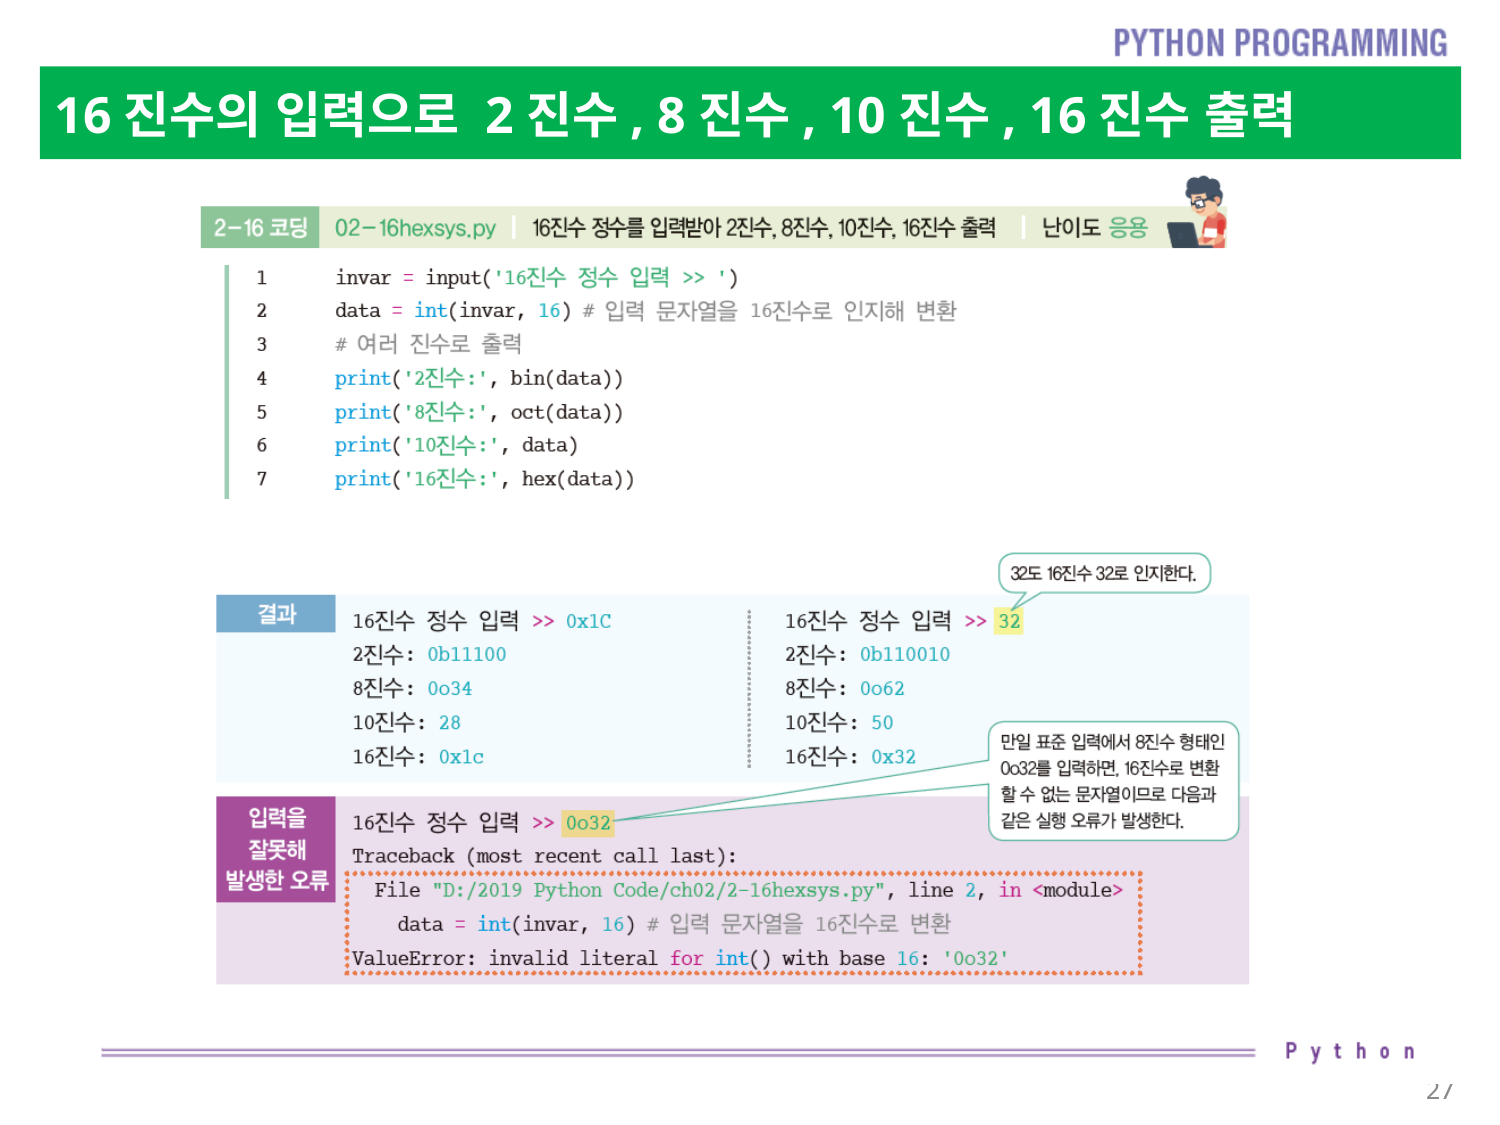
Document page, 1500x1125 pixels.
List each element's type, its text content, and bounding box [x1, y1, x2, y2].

title 16진수의 입력으로 2진수, 8진수, 10진수, 16진수 출력 [39, 76, 1444, 152]
picture [1106, 13, 1462, 66]
slide_number 27 [1119, 1071, 1470, 1112]
picture [18, 1020, 1483, 1084]
picture [184, 169, 1244, 499]
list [212, 547, 1256, 989]
